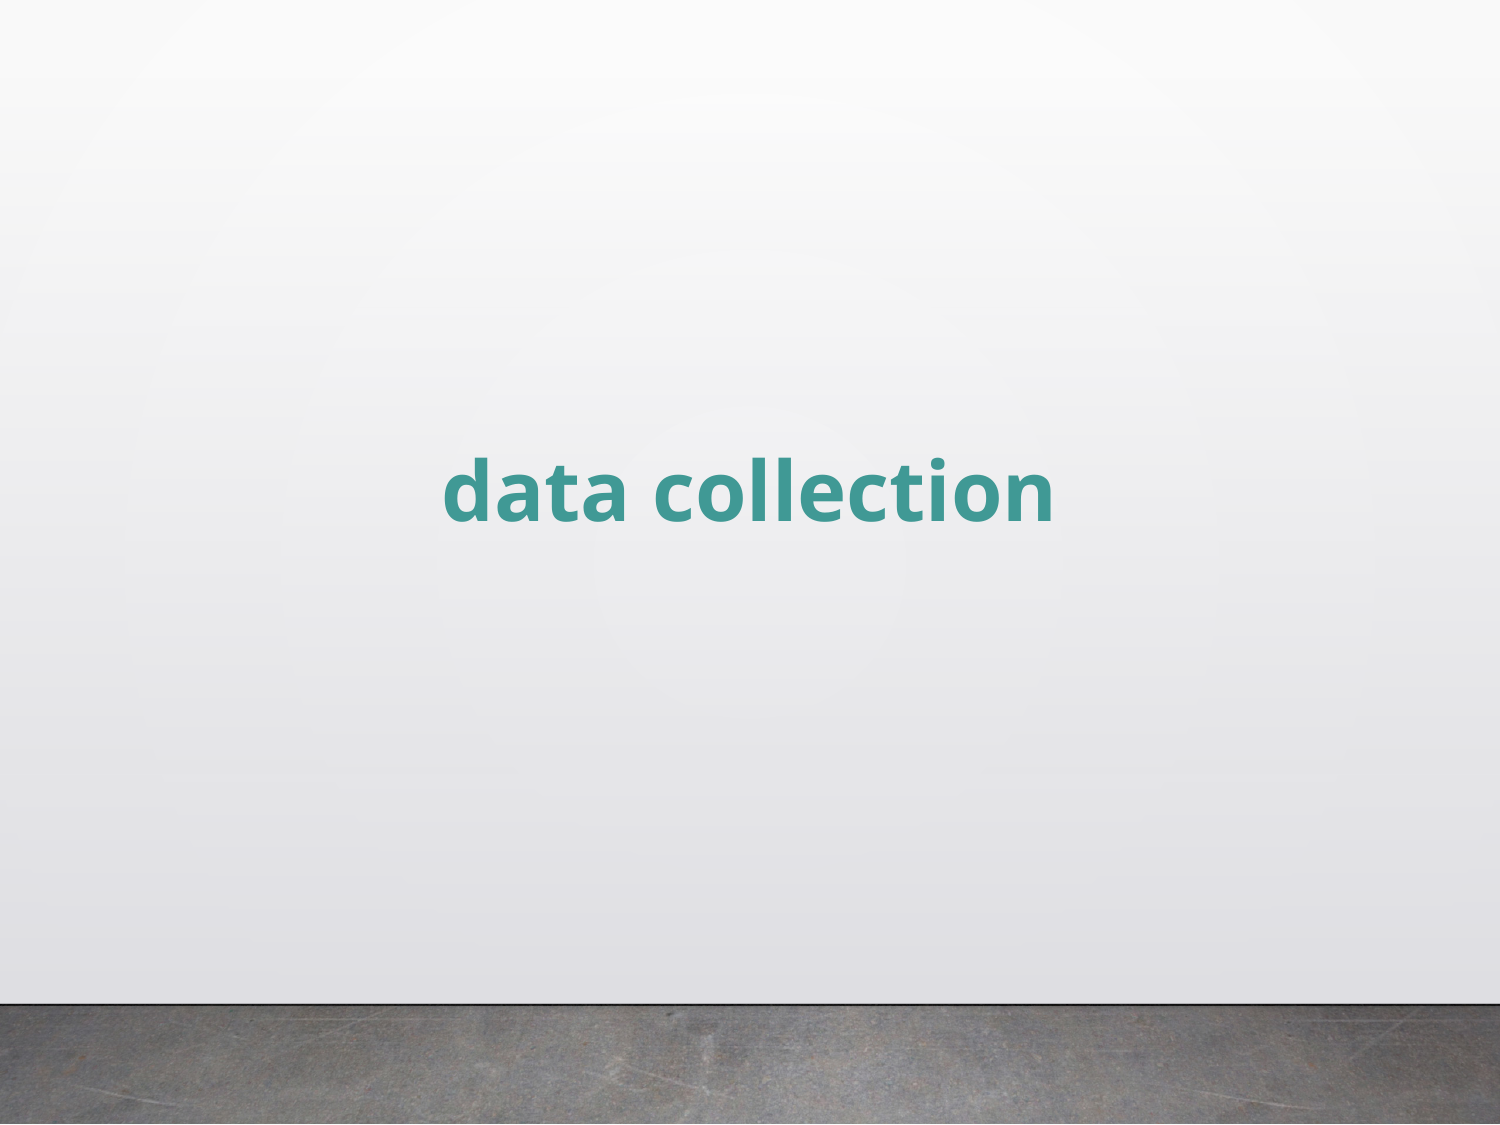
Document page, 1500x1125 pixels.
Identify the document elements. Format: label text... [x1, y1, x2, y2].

picture [0, 1004, 1500, 1124]
text_box data collection [0, 430, 1500, 546]
